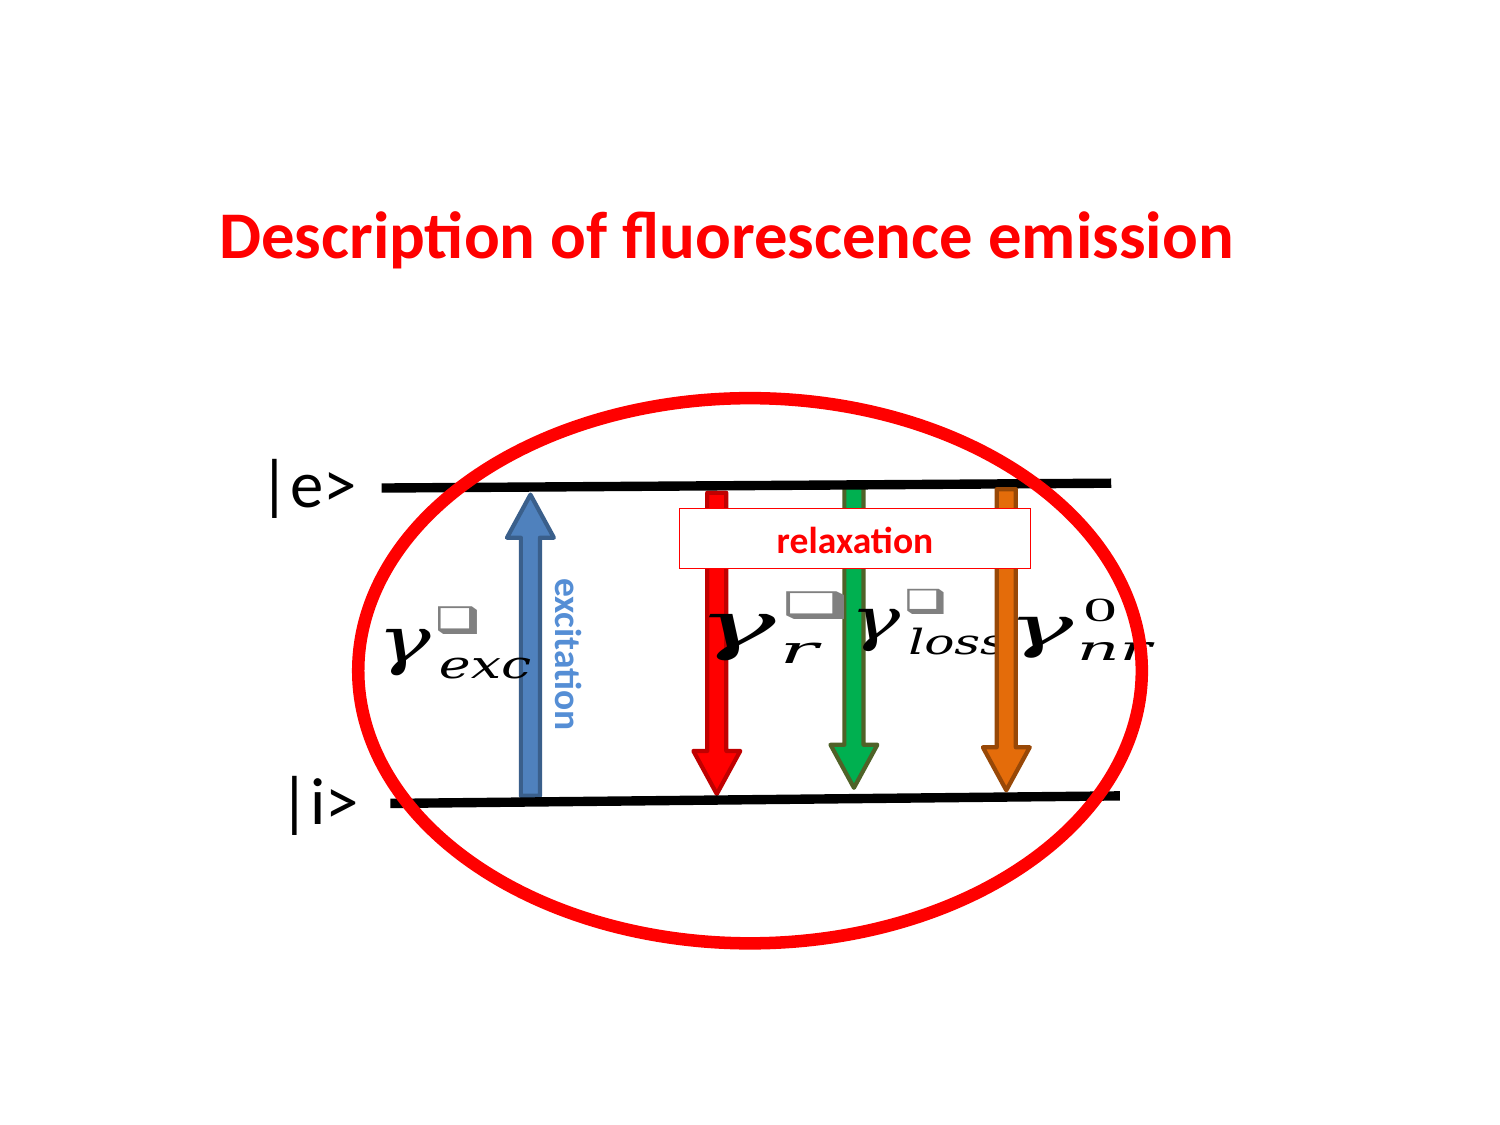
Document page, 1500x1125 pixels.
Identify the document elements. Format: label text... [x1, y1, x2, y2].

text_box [244, 432, 1163, 844]
text_box [454, 852, 1047, 946]
text_box Description of fluorescence emission [204, 184, 1497, 280]
text_box [557, 396, 943, 431]
